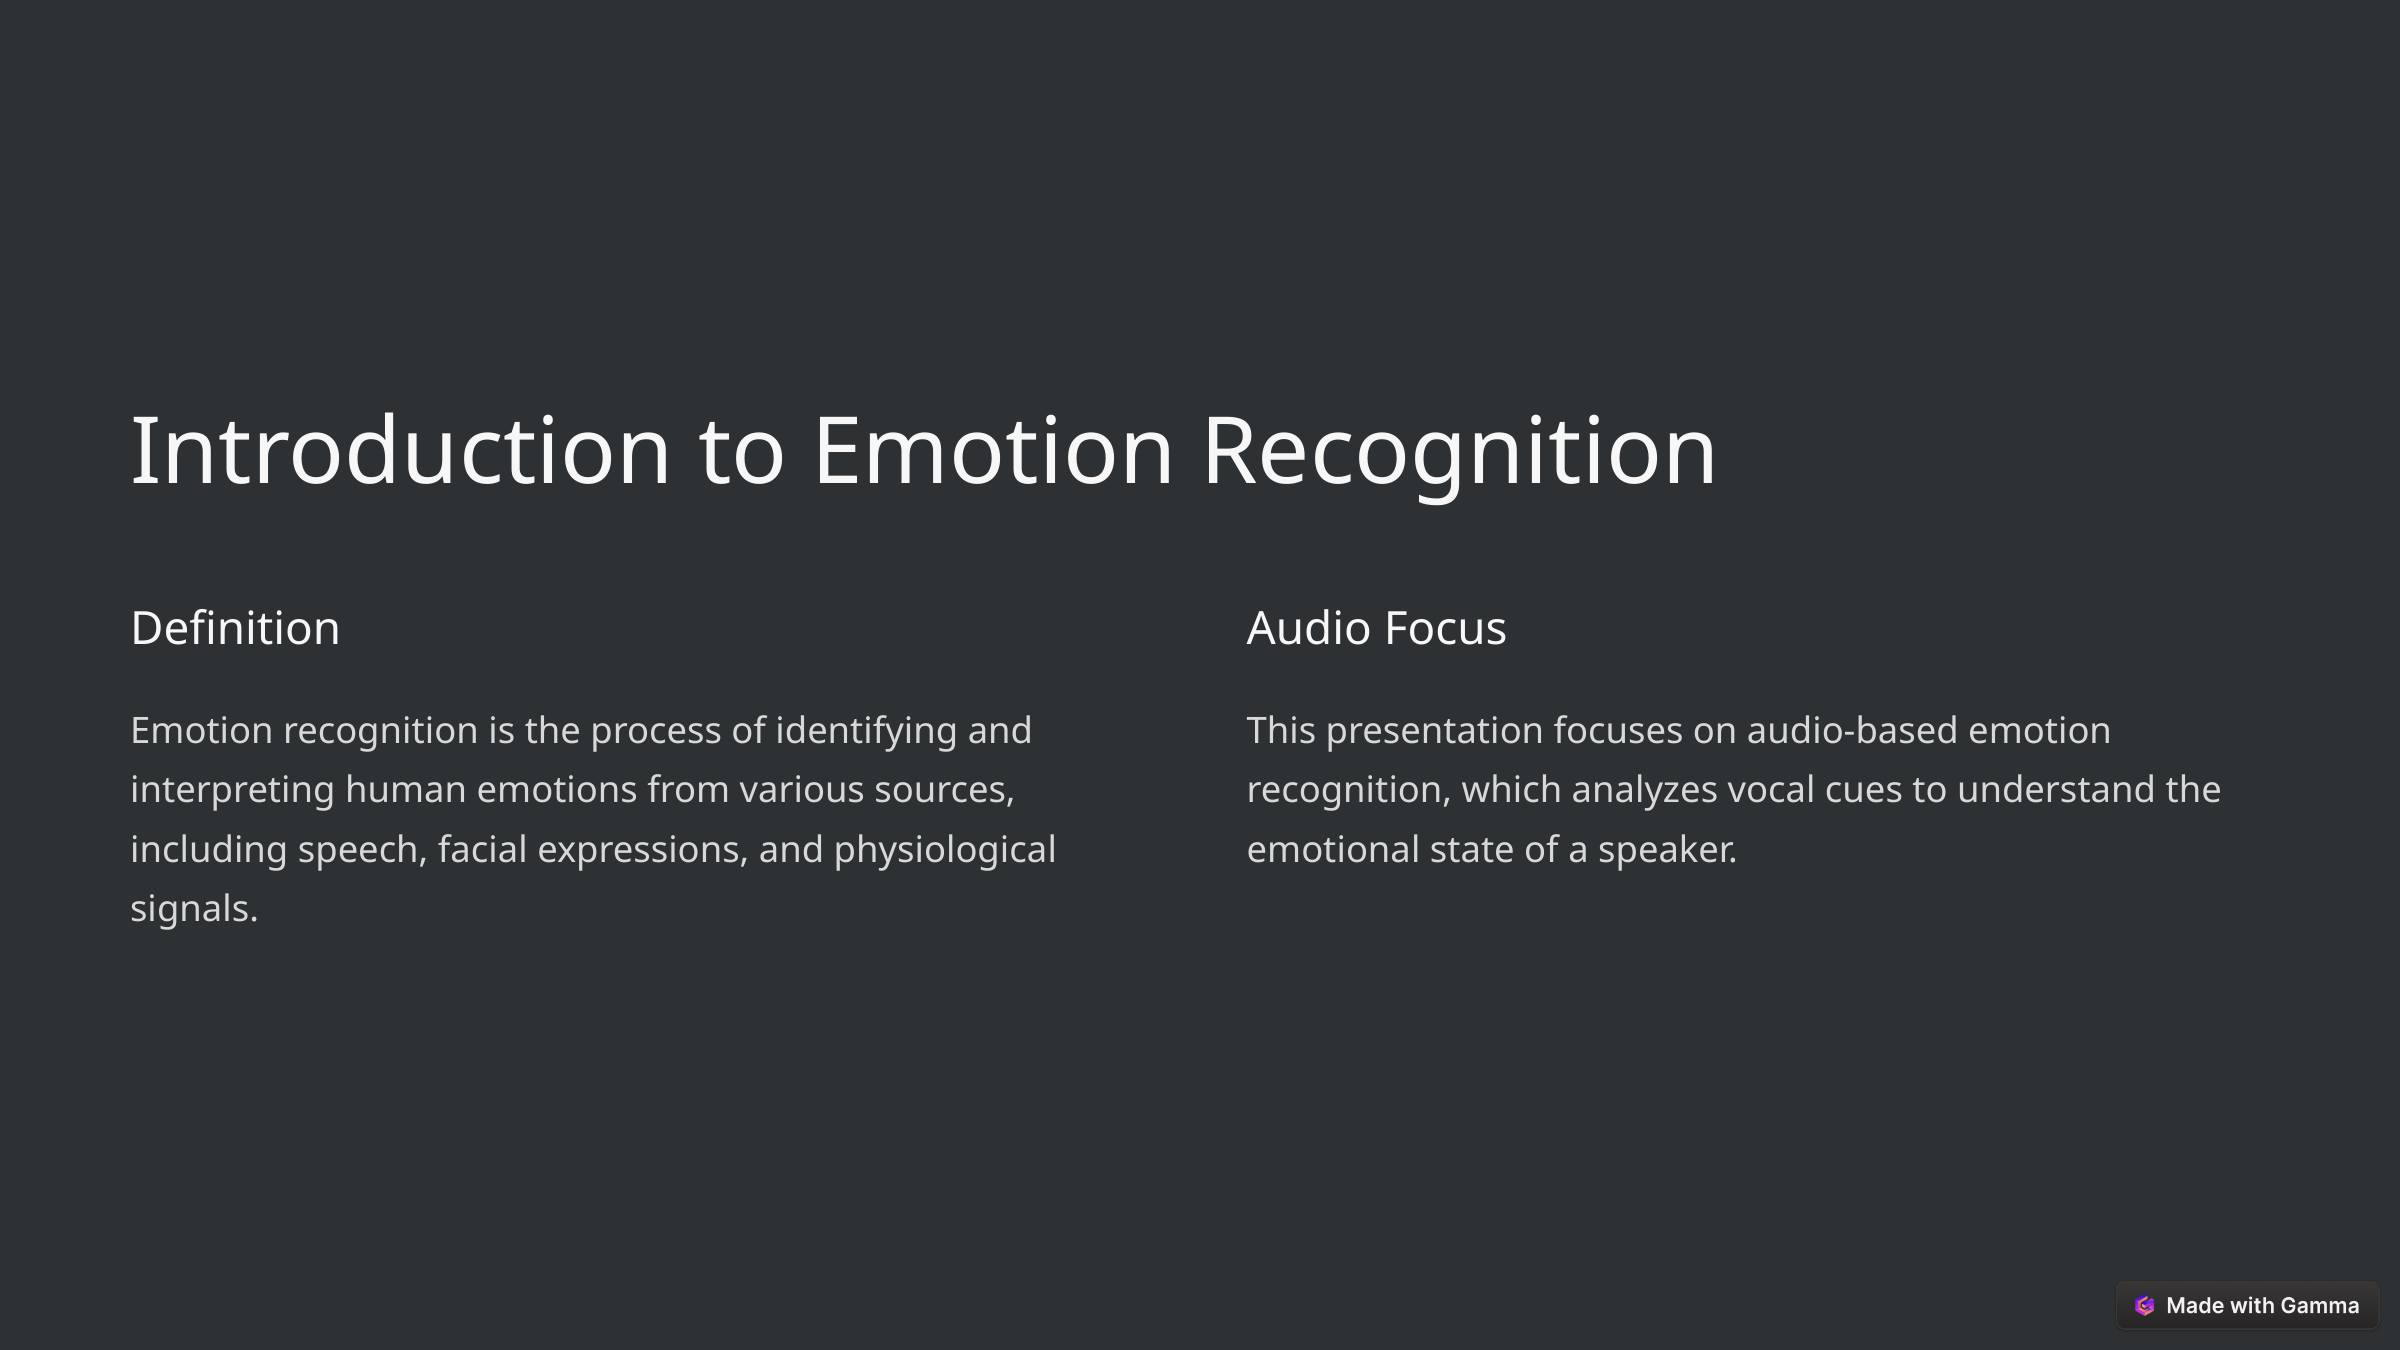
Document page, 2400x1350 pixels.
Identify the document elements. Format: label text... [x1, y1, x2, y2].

text_box Audio Focus [1246, 596, 1712, 655]
text_box Introduction to Emotion Recognition [130, 386, 1717, 504]
text_box Definition [130, 596, 596, 655]
text_box This presentation focuses on audio-based emotion recognition, which analyzes vocal cues to understand the emotional state of a speaker. [1246, 691, 2271, 870]
text_box Emotion recognition is the process of identifying and interpreting human emotions from various sources, including speech, facial expressions, and physiological signals. [130, 691, 1155, 930]
picture [2106, 1271, 2389, 1339]
